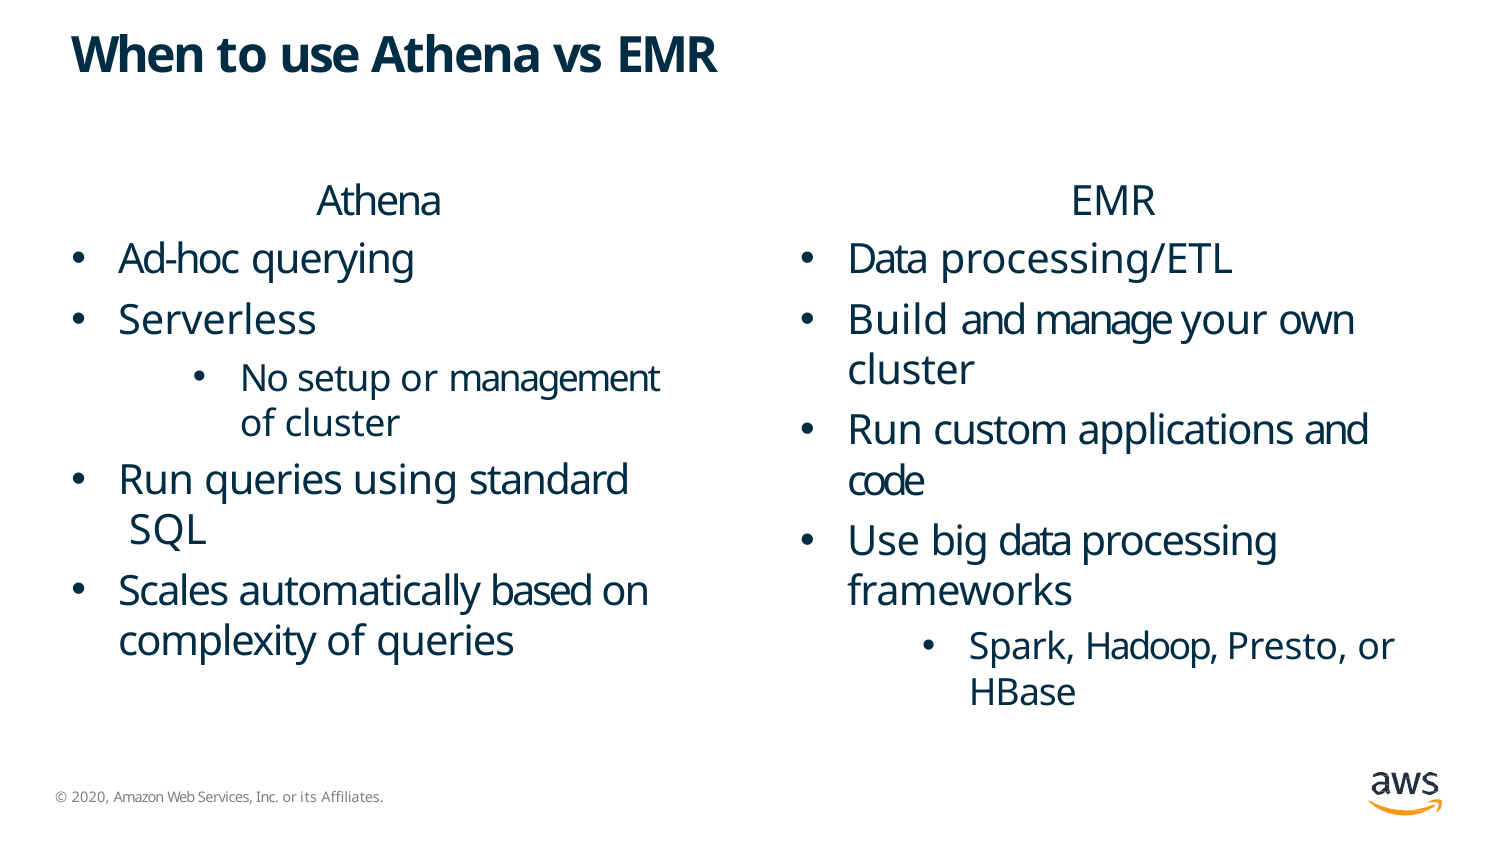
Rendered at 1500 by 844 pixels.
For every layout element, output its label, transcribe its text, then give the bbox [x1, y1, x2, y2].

title When to use Athena vs EMR [69, 19, 719, 163]
text_box EMR Data processing/ETL Build and manage your own cluster Run custom applications and code Use big data processing frameworks Spark, Hadoop, Presto, or HBase [798, 164, 1408, 713]
footer © 2020, Amazon Web Services, Inc. or its Affiliates. [53, 786, 395, 844]
list Athena Ad-hoc querying Serverless No setup or management of cluster Run queries using standard SQL Scales automatically based on complexity of queries [69, 164, 688, 664]
picture [1427, 799, 1442, 813]
